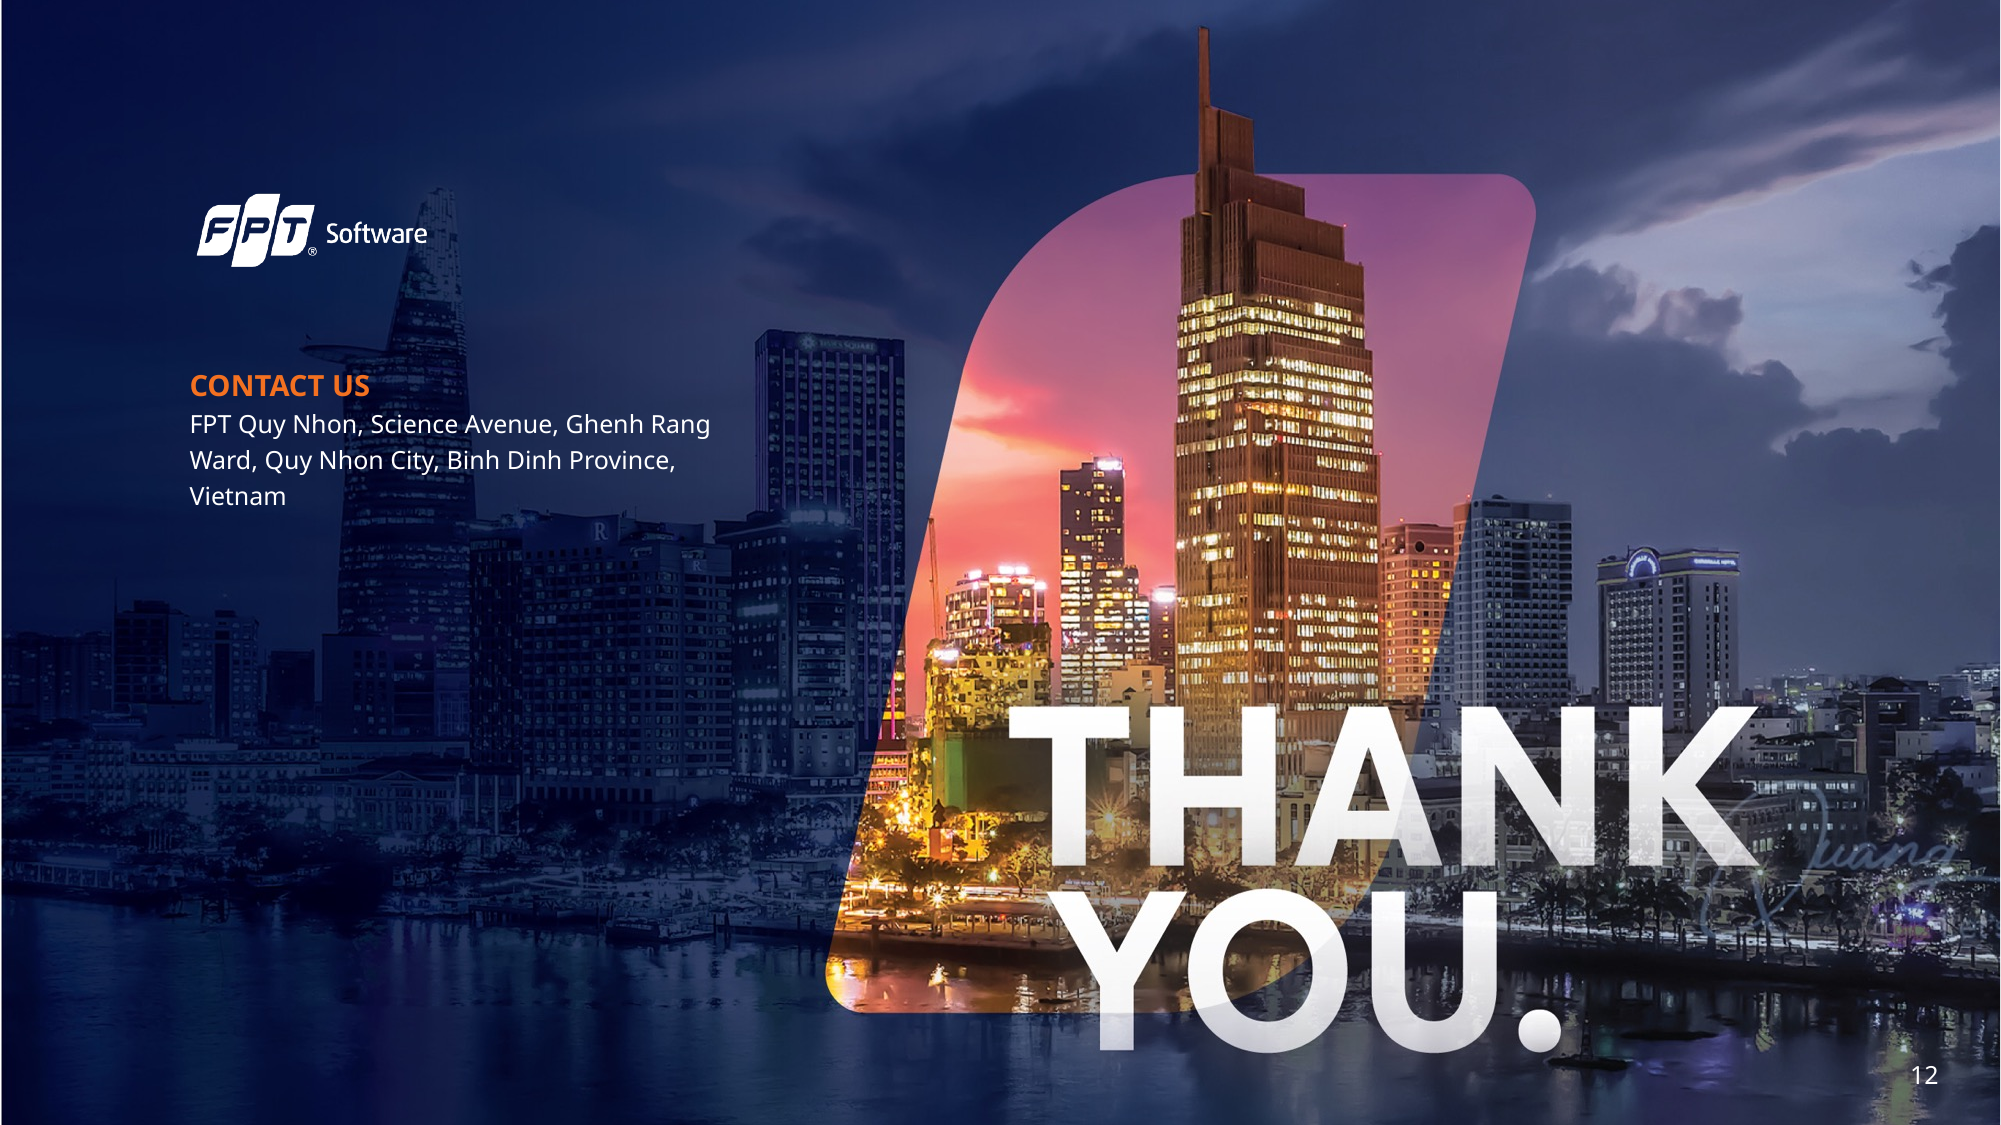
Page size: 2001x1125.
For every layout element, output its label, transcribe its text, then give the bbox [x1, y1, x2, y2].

slide_number 12 [1855, 1052, 1954, 1094]
text_box CONTACT US FPT Quy Nhon, Science Avenue, Ghenh Rang Ward, Quy Nhon City, Binh Dinh Province, Vietnam [174, 353, 786, 518]
picture [0, 0, 2001, 1125]
